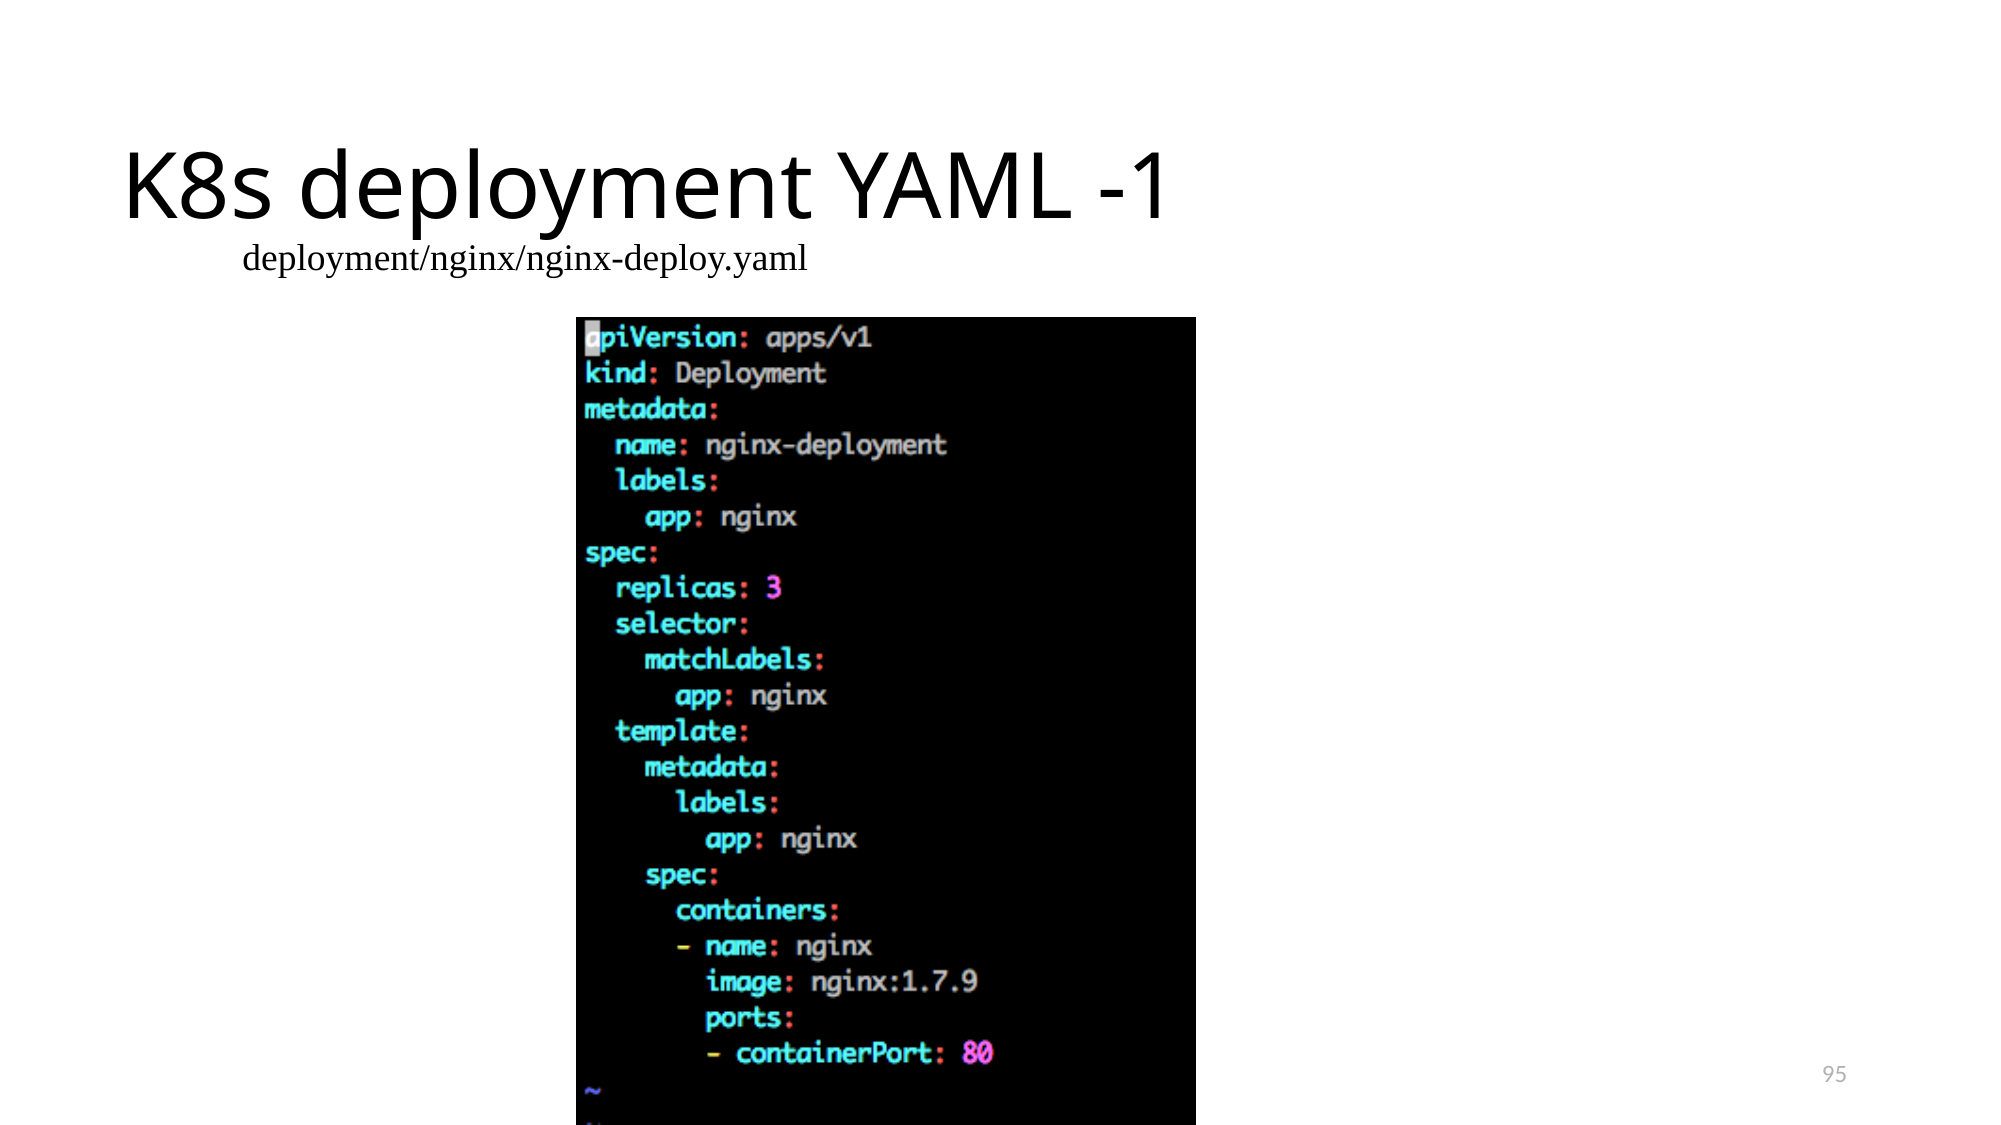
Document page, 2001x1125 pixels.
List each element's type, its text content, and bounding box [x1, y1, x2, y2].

text_box deployment/nginx/nginx-deploy.yaml [227, 225, 1604, 286]
slide_number 95 [1412, 1042, 1863, 1103]
title K8s deployment YAML -1 [106, 74, 1649, 304]
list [576, 317, 1196, 1125]
